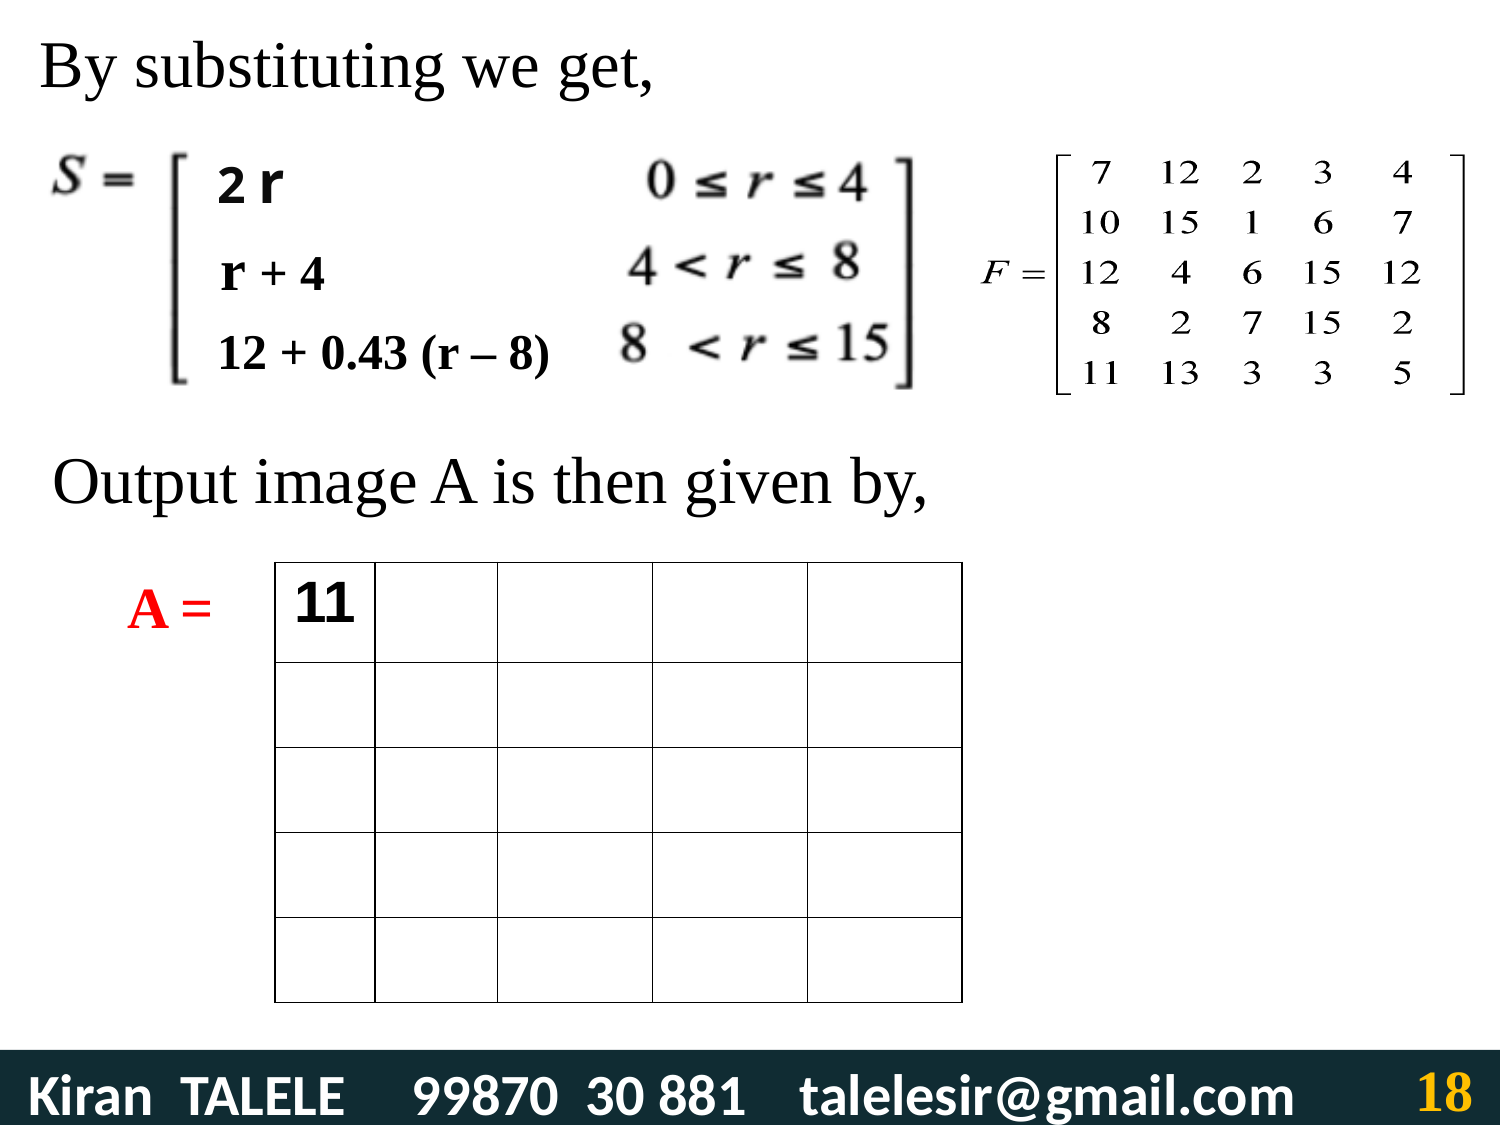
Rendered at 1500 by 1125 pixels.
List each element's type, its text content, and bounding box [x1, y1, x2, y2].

table_header [808, 563, 961, 662]
table_cell [653, 748, 807, 832]
table_cell [376, 918, 497, 1002]
table_cell [808, 833, 961, 917]
table_cell [498, 663, 652, 747]
table_cell [653, 663, 807, 747]
table_cell [498, 833, 652, 917]
table_header [653, 563, 807, 662]
table_cell [808, 918, 961, 1002]
table_cell [376, 663, 497, 747]
table_cell [276, 833, 374, 917]
table_header [376, 563, 497, 662]
table_cell [376, 833, 497, 917]
table_cell [276, 748, 374, 832]
table_cell [653, 918, 807, 1002]
table_cell [276, 663, 374, 747]
table_cell [808, 748, 961, 832]
table_header [498, 563, 652, 662]
text_box 18 [1400, 1046, 1500, 1125]
table_cell [276, 918, 374, 1002]
picture [972, 149, 1476, 401]
table_cell [808, 663, 961, 747]
table_cell [498, 748, 652, 832]
table_cell [376, 748, 497, 832]
text_box Output image A is then given by, [37, 429, 1319, 525]
text_box A = [112, 562, 263, 649]
text_box By substituting we get, [24, 12, 1307, 109]
table_cell [653, 833, 807, 917]
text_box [39, 124, 938, 413]
table_cell [498, 918, 652, 1002]
table_header 11 [276, 563, 374, 662]
text_box Kiran TALELE 99870 30 881 talelesir@gmail.com [0, 1049, 1400, 1125]
